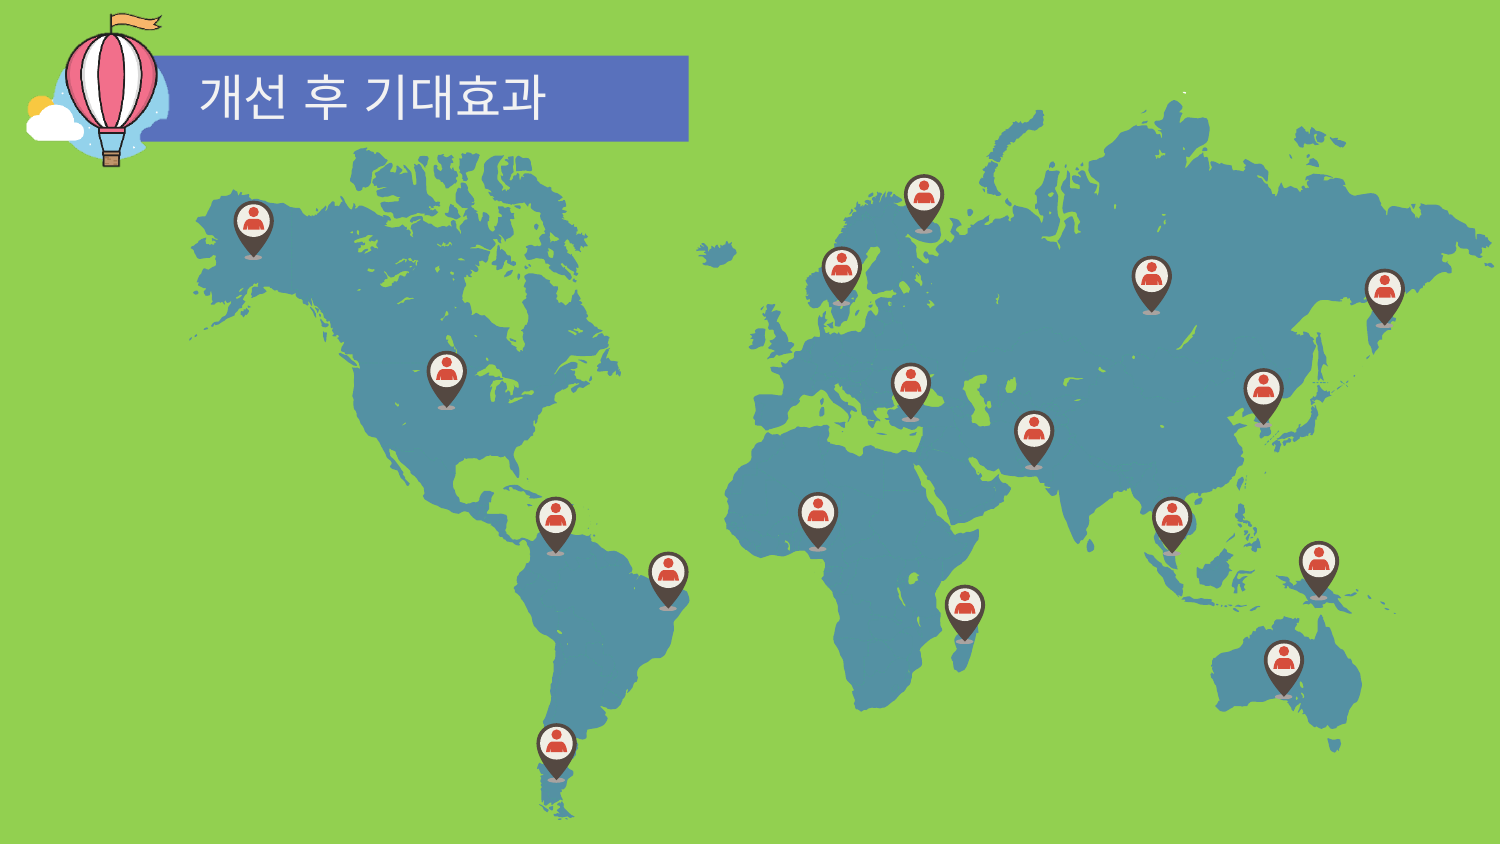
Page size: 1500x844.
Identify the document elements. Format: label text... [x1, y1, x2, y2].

text_box 개선 후 기대효과 [236, 59, 798, 89]
picture [0, 0, 1495, 820]
text_box [236, 55, 689, 59]
